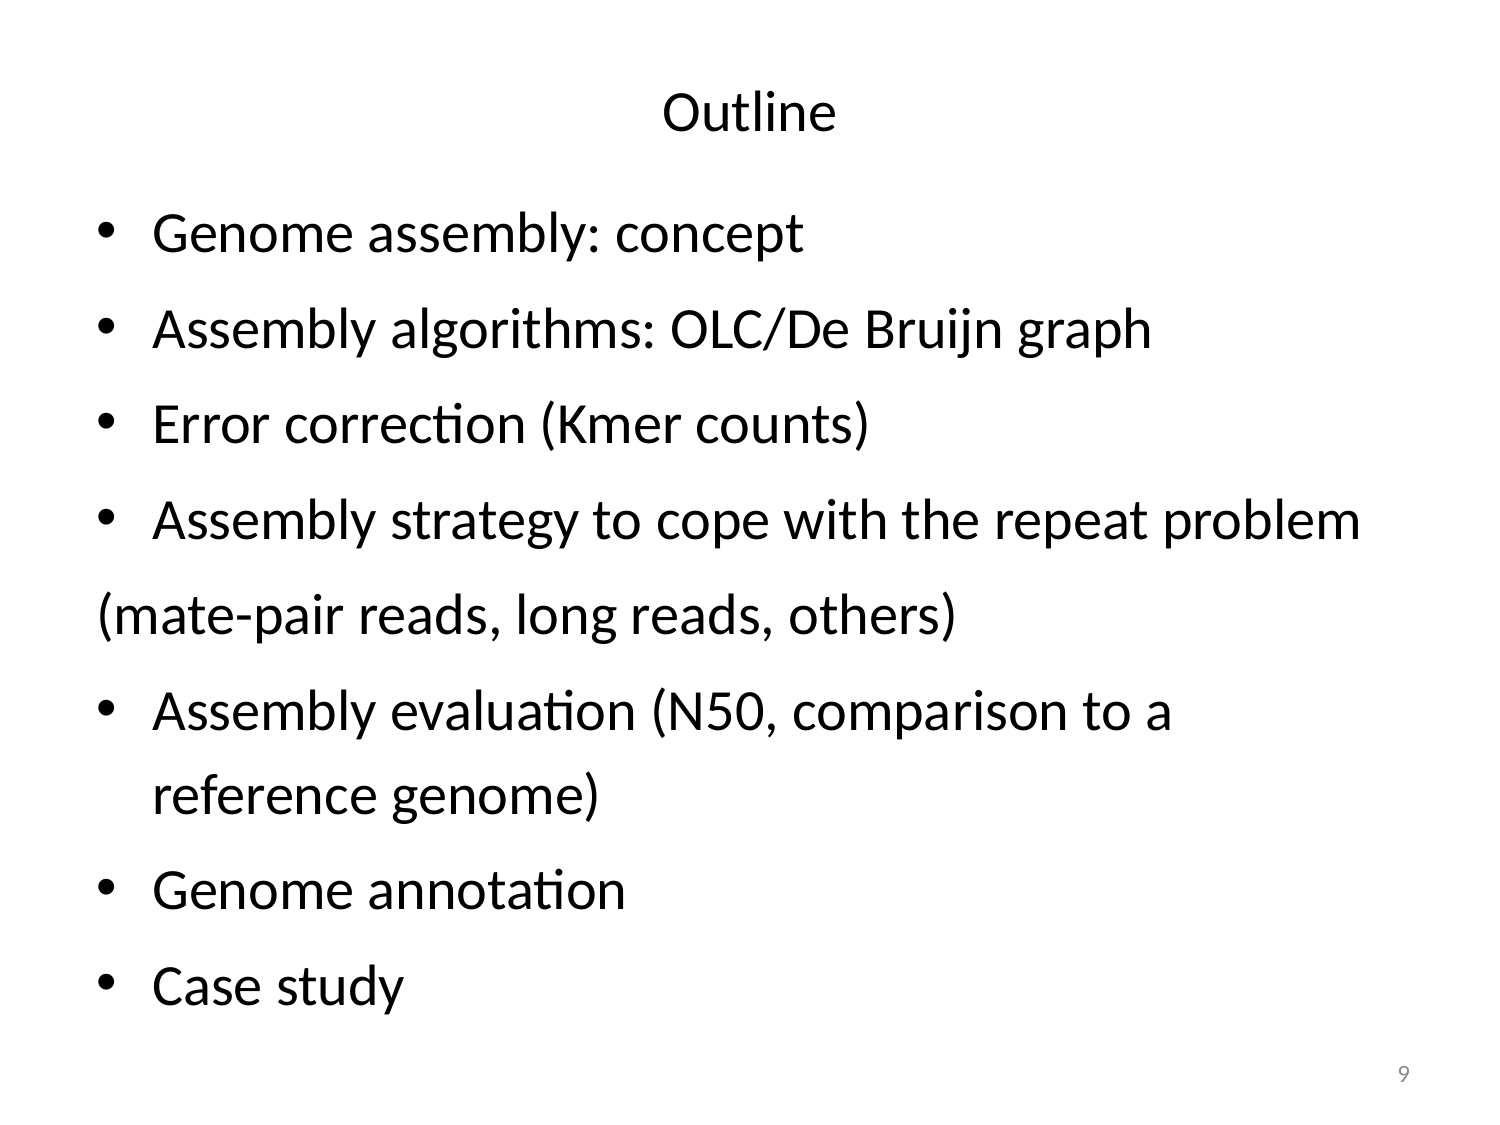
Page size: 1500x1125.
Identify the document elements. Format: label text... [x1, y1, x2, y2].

title Outline [75, 45, 1425, 172]
list Genome assembly: concept Assembly algorithms: OLC/De Bruijn graph Error correction (Kmer counts) Assembly strategy to cope with the repeat problem (mate-pair reads, long reads, others) Assembly evaluation (N50, comparison to a reference genome) Genome annotation Case study [80, 173, 1425, 1075]
slide_number 9 [1074, 1042, 1425, 1103]
